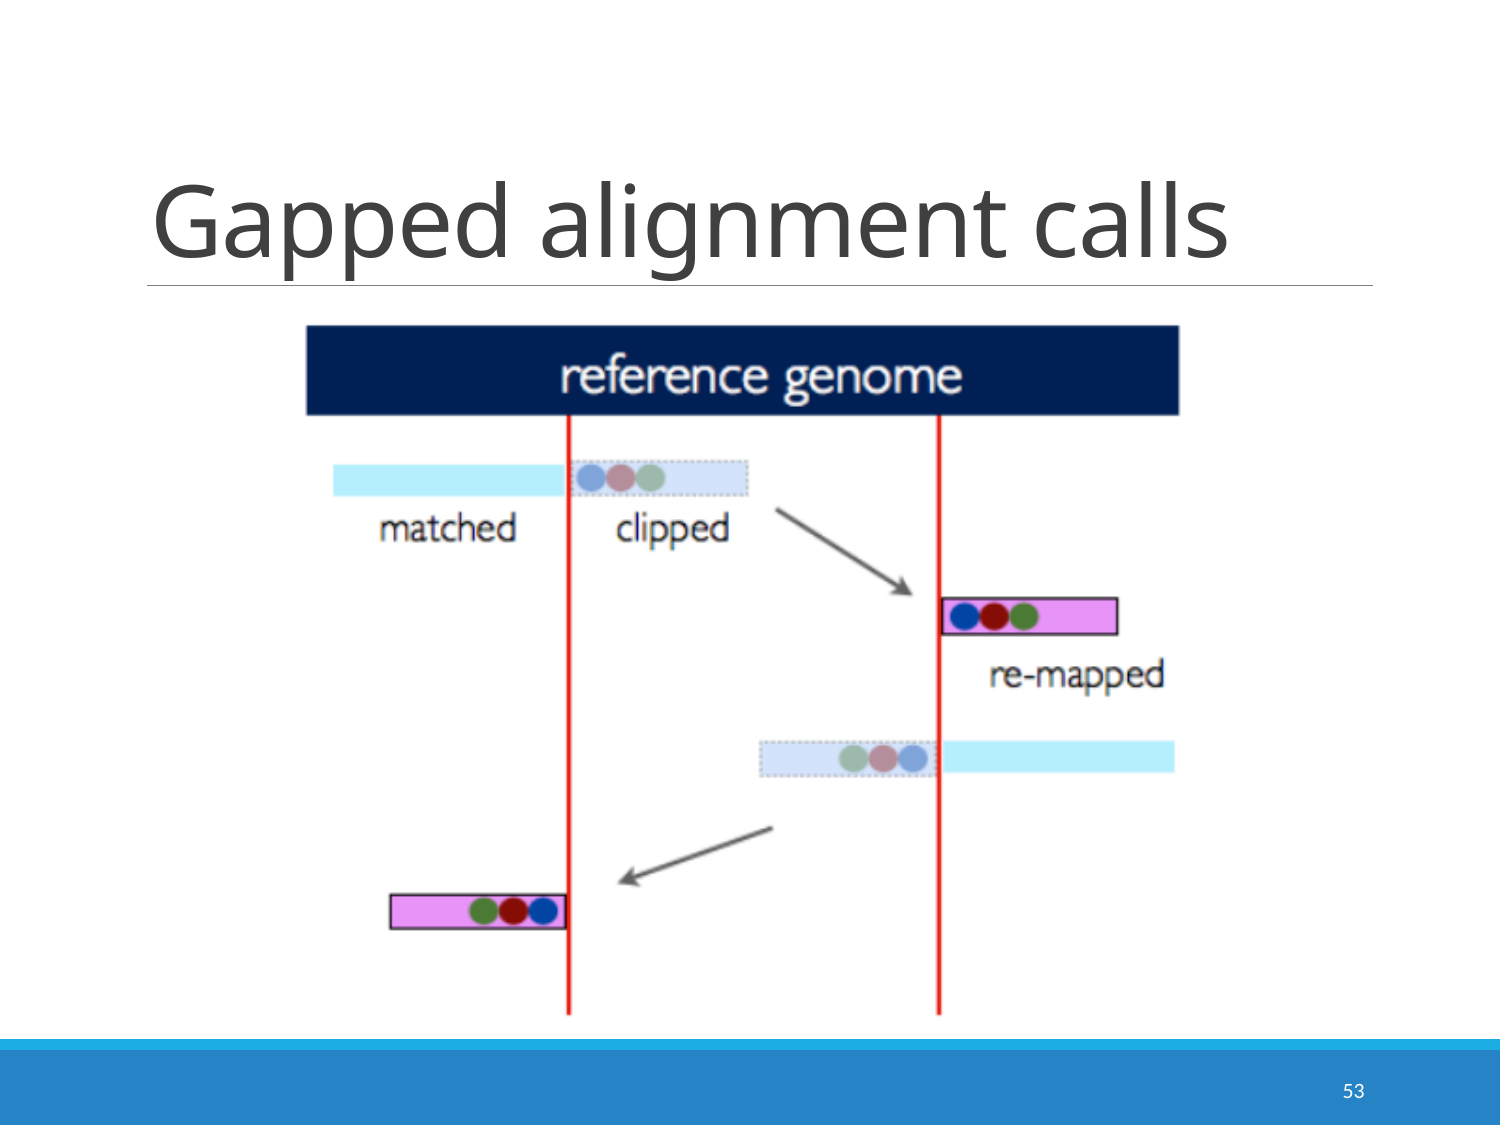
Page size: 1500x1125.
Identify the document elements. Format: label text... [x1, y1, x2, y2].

title Gapped alignment calls [135, 47, 1373, 285]
slide_number 53 [1218, 1059, 1380, 1120]
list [269, 292, 1238, 1038]
